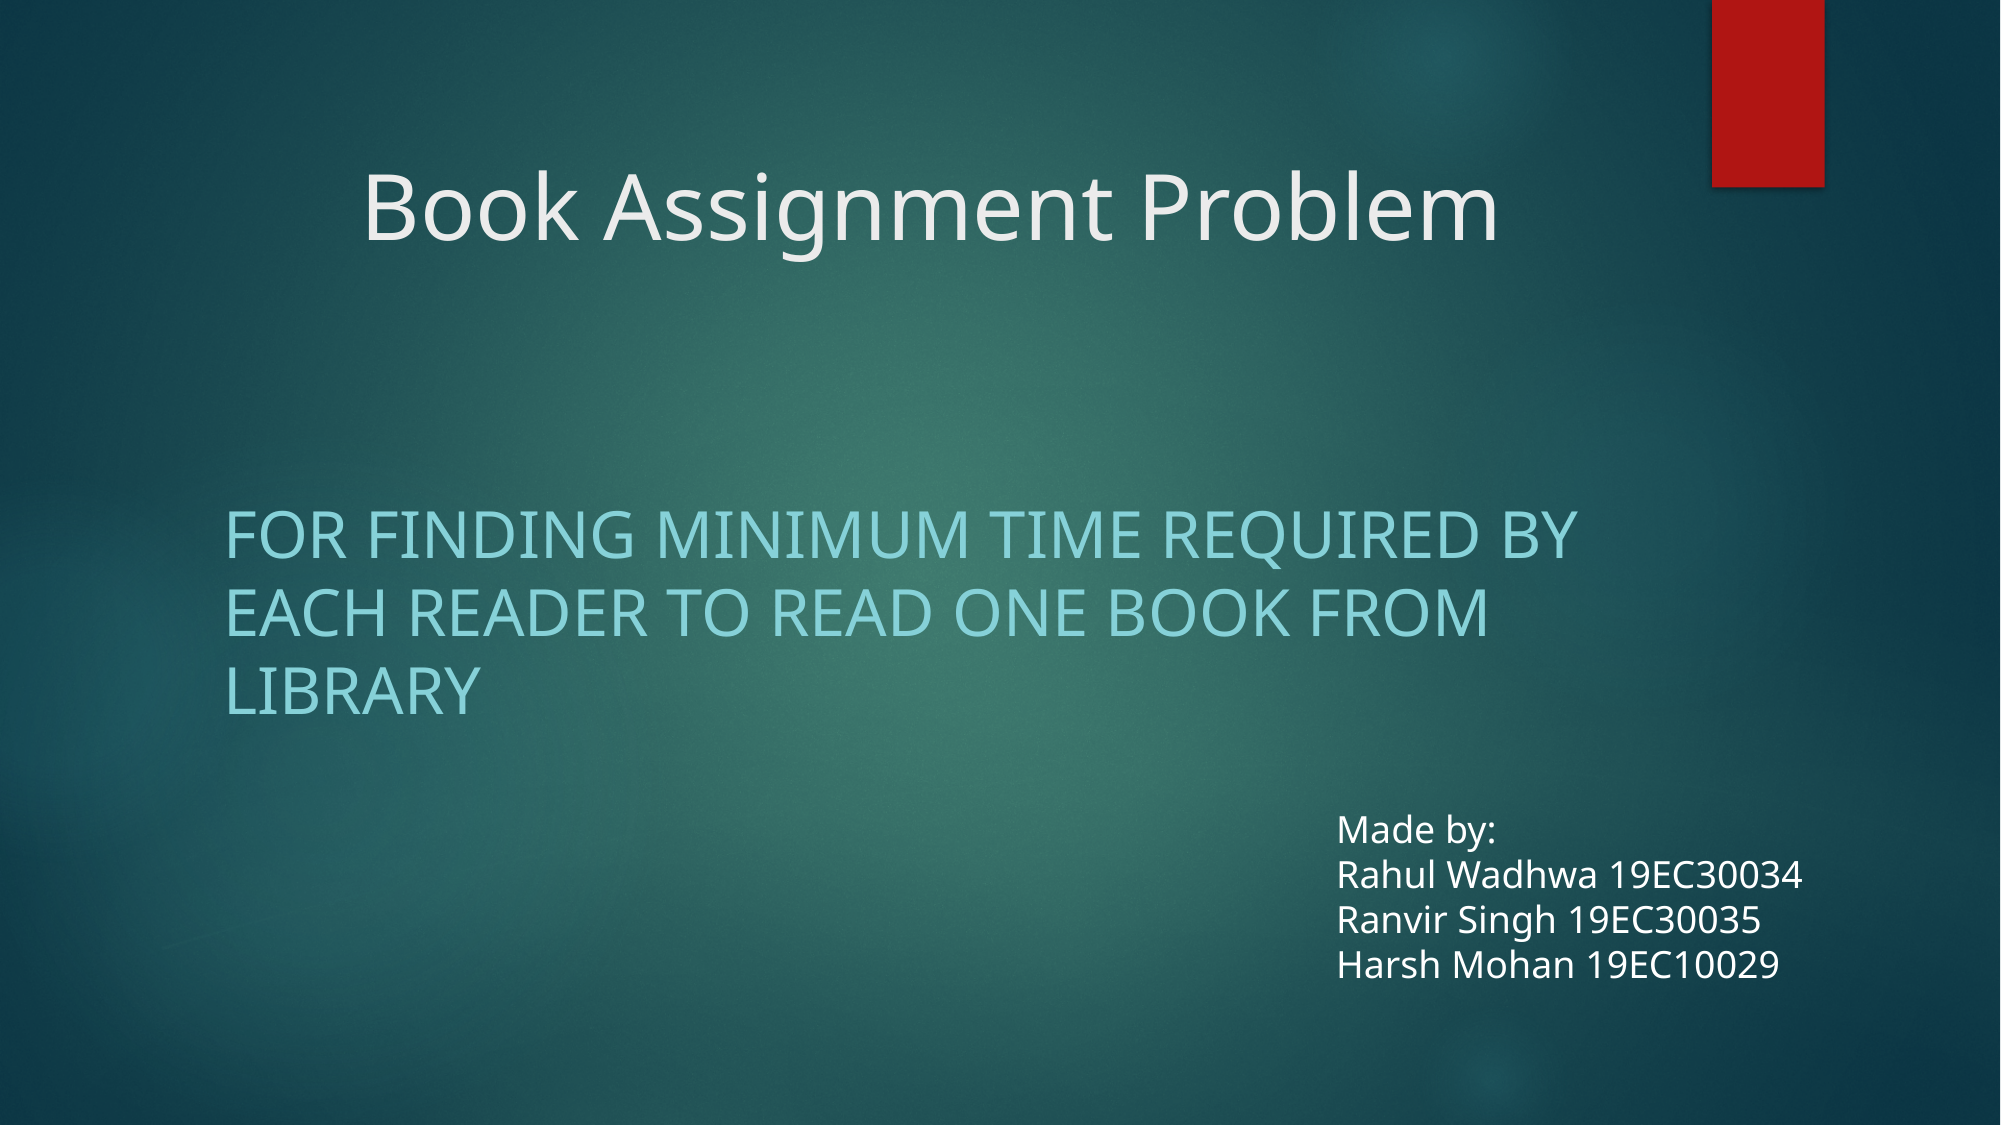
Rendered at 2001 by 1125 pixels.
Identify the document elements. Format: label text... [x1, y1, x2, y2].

subtitle FOR FINDING MINIMUM TIME REQUIRED BY EACH READER TO READ ONE BOOK FROM LIBRARY [208, 485, 1775, 737]
title Book Assignment Problem [208, 91, 1657, 267]
picture [0, 0, 2001, 1125]
text_box Made by: Rahul Wadhwa 19EC30034 Ranvir Singh 19EC30035 Harsh Mohan 19EC10029 [1321, 798, 1945, 994]
